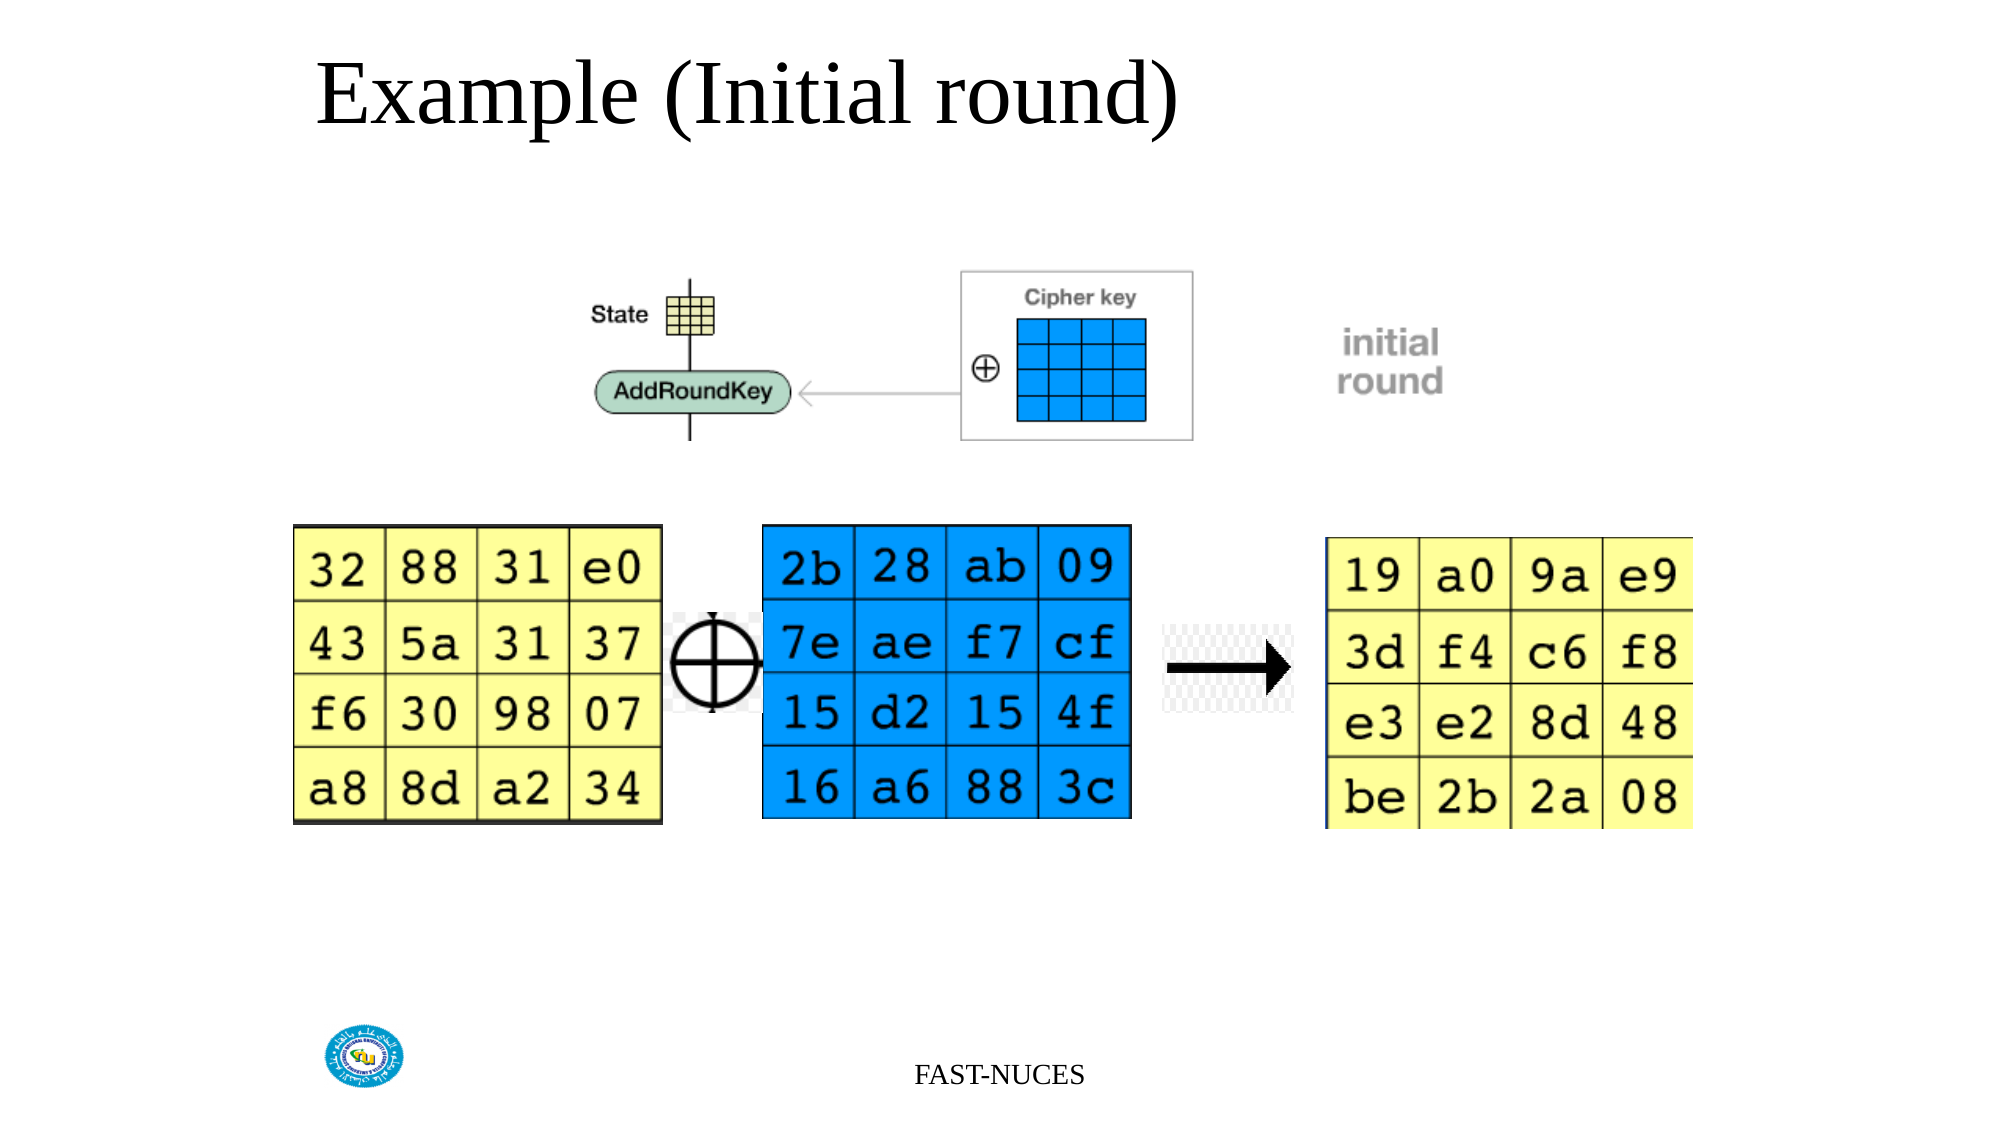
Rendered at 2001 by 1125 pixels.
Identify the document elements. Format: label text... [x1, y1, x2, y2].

picture [293, 524, 763, 825]
picture [324, 1024, 363, 1088]
title Example (Initial round) [300, 0, 1575, 188]
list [762, 524, 1132, 819]
picture [1162, 624, 1294, 713]
picture [1324, 537, 1693, 829]
picture [340, 1038, 388, 1075]
picture [368, 1024, 404, 1052]
picture [549, 262, 1488, 441]
footer FAST-NUCES [662, 1042, 1338, 1103]
picture [372, 1060, 404, 1088]
